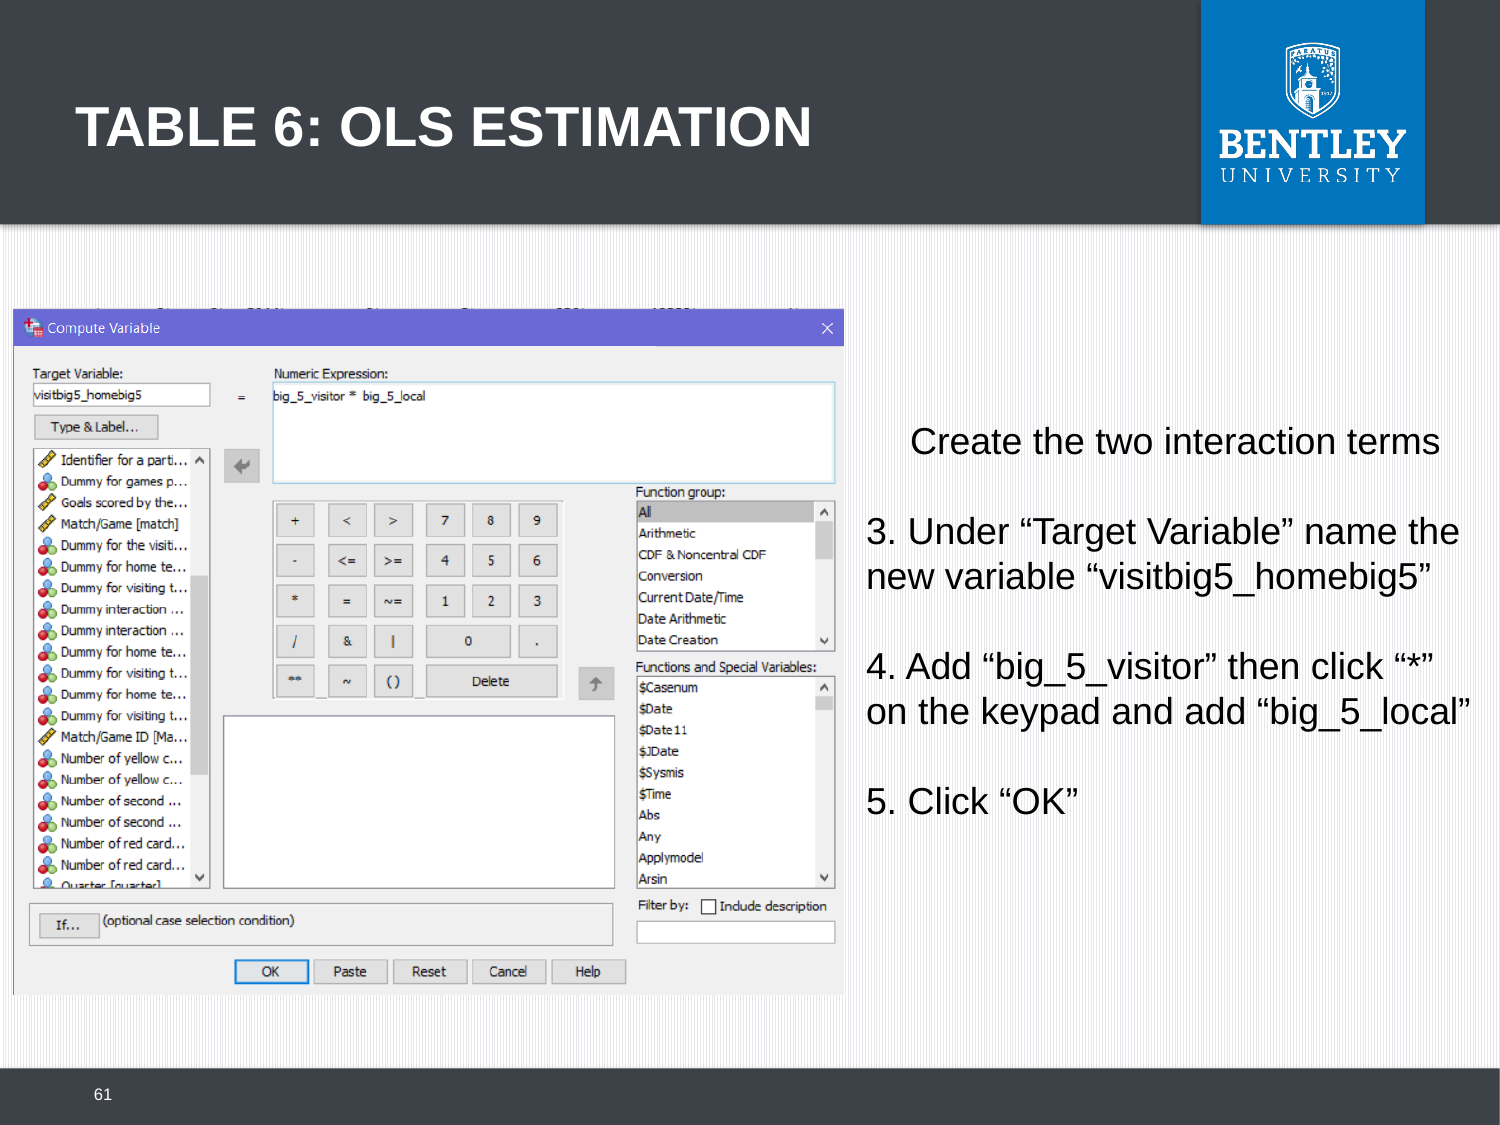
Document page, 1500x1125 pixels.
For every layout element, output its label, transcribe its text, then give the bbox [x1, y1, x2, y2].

slide_number 61 [75, 1064, 113, 1124]
picture [13, 308, 844, 995]
text_box Table 6: OLS Estimation [74, 46, 1159, 216]
text_box Create the two interaction terms 3. Under “Target Variable” name the new variable “visitbig5_homebig5” 4. Add “big_5_visitor” then click “*” on the keypad and add “big_5_local” 5. Click “OK” [851, 409, 1500, 830]
